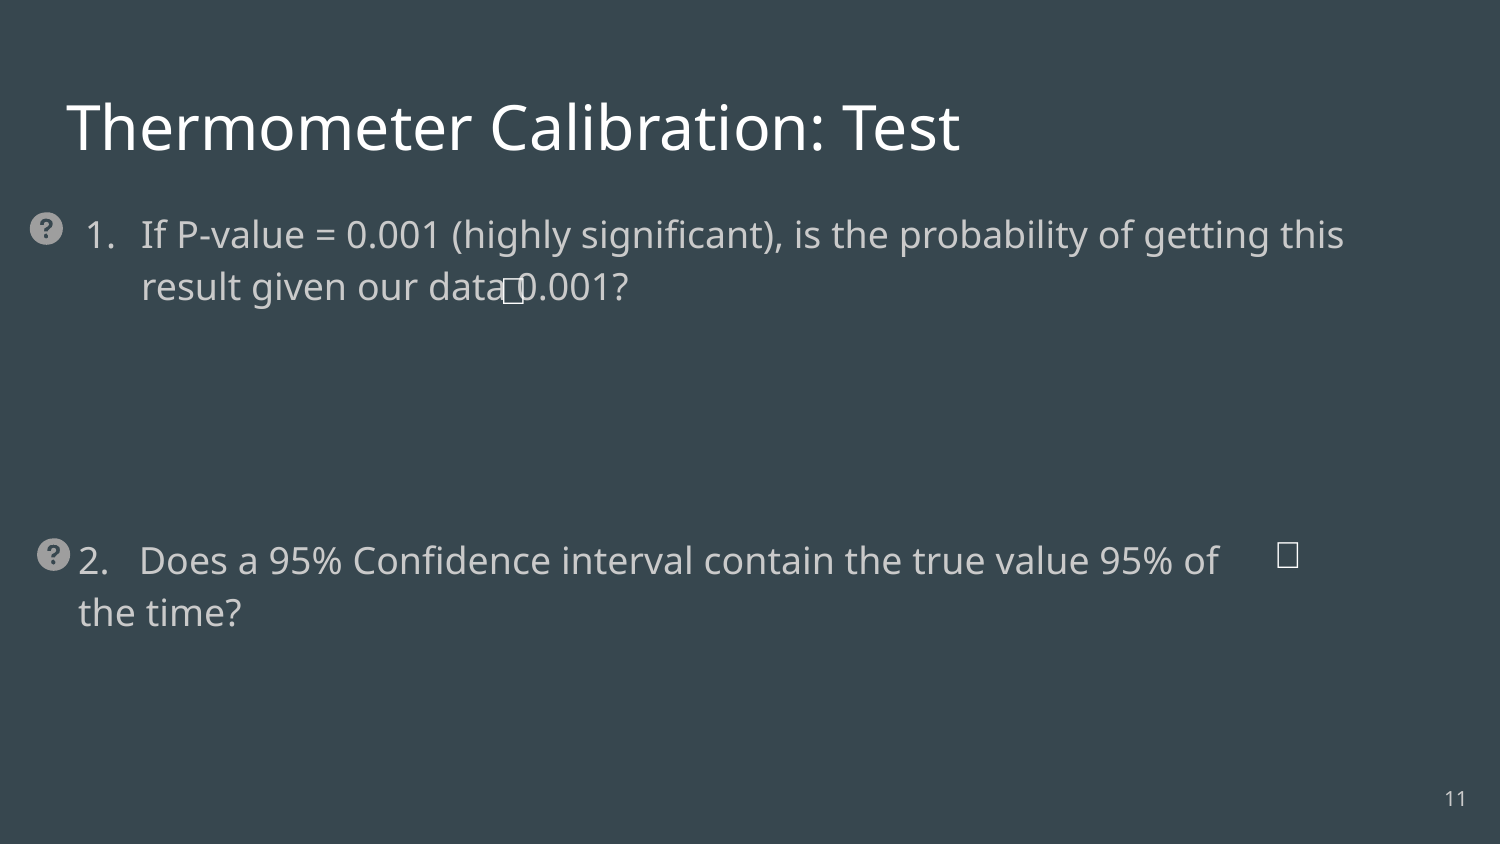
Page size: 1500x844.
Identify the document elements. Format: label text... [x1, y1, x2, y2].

text_box ❌ [1275, 515, 1354, 597]
text_box [29, 212, 63, 245]
text_box ❌ [484, 251, 580, 334]
text_box [37, 538, 63, 571]
list 2. Does a 95% Confidence interval contain the true value 95% of the time? [63, 515, 1275, 682]
list If P-value = 0.001 (highly significant), is the probability of getting this result given our data 0.001? [51, 189, 1399, 320]
title Thermometer Calibration: Test [51, 72, 1449, 167]
slide_number ‹#› [1392, 767, 1483, 833]
